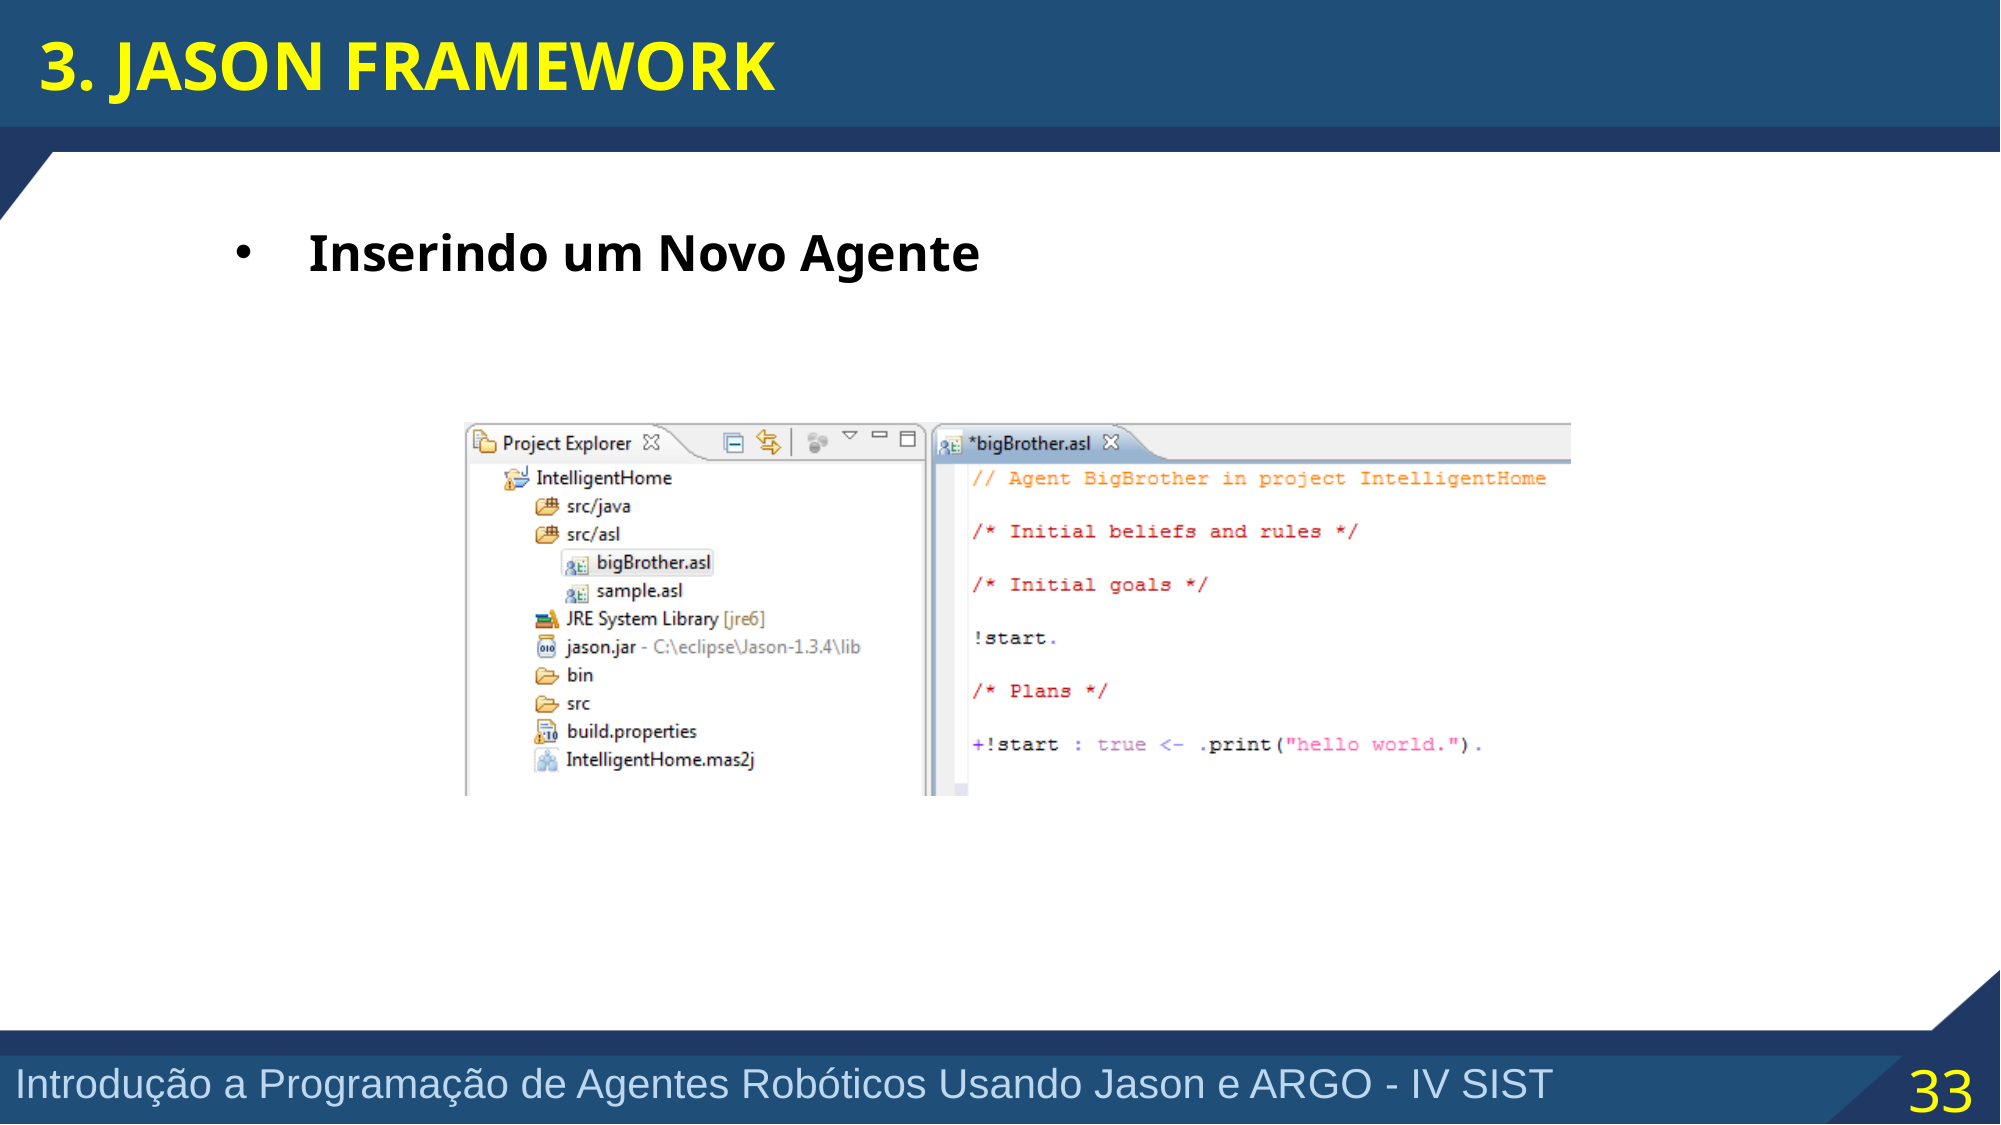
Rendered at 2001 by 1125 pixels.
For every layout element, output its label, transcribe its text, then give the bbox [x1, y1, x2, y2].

text_box Inserindo um Novo Agente [220, 214, 1496, 290]
text_box 3. JASON FRAMEWORK [24, 16, 2000, 112]
picture [0, 0, 2000, 1124]
